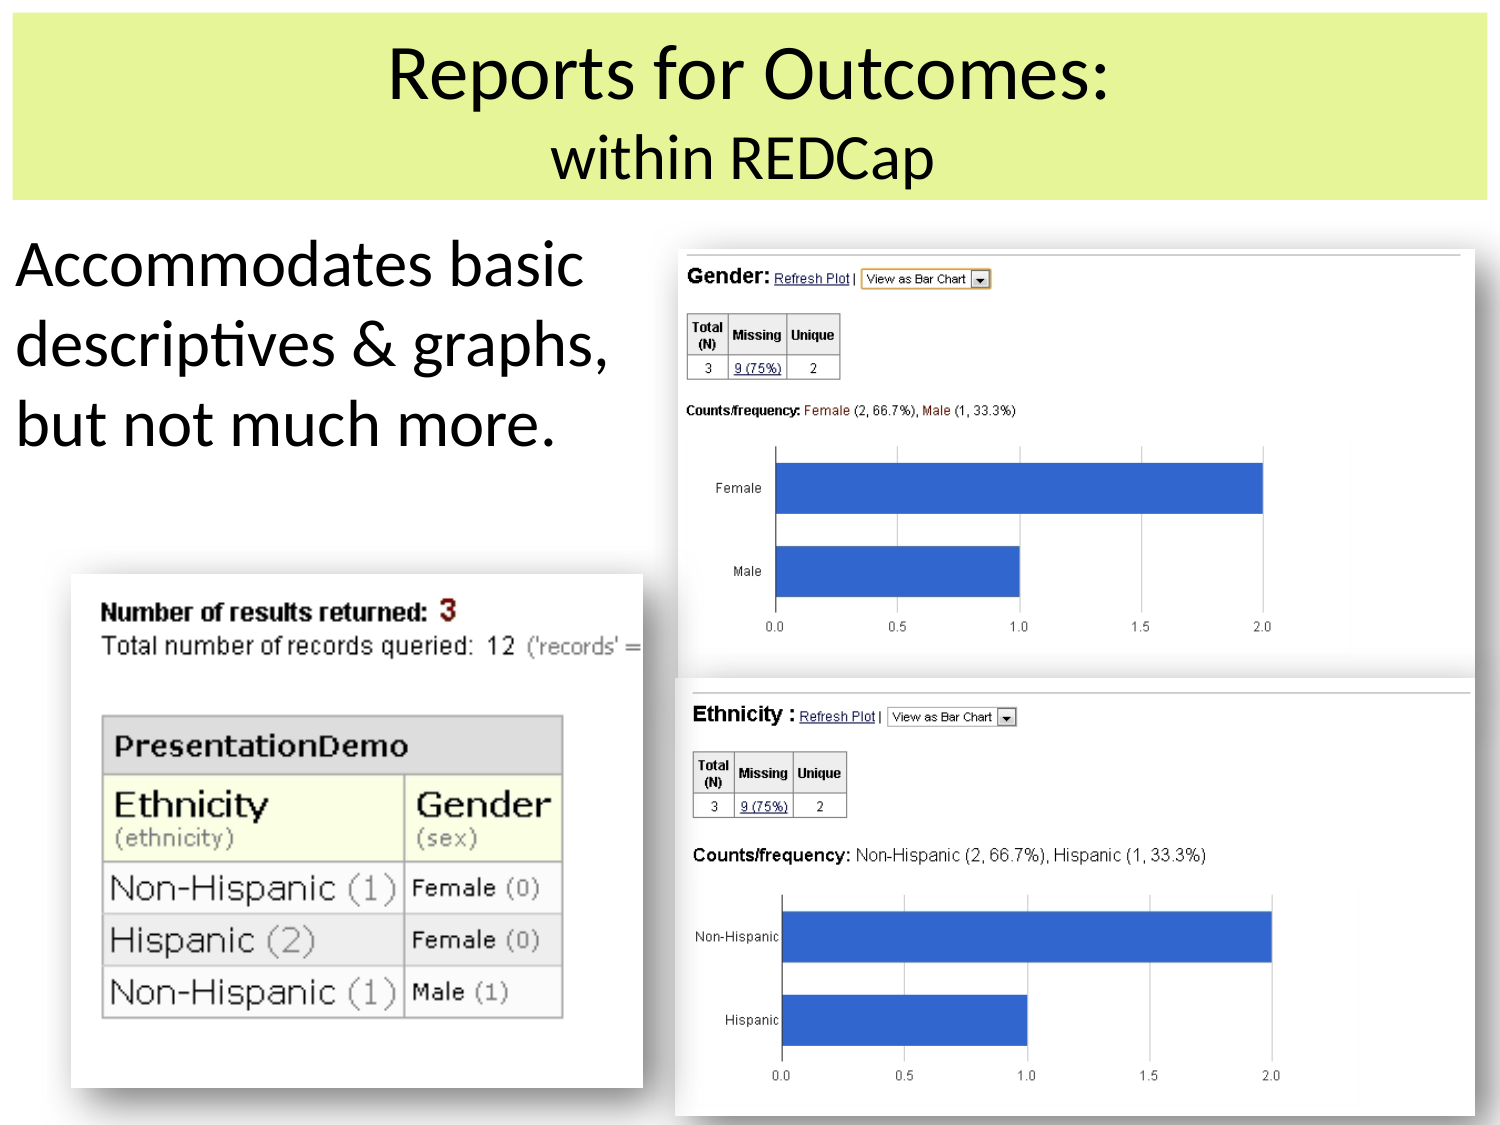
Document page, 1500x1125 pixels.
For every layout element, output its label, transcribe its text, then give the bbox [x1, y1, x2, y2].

list Accommodates basic descriptives & graphs, but not much more. [0, 212, 738, 1125]
picture [674, 249, 1476, 1116]
picture [71, 574, 643, 1088]
title Reports for Outcomes: within REDCap [12, 12, 1488, 200]
